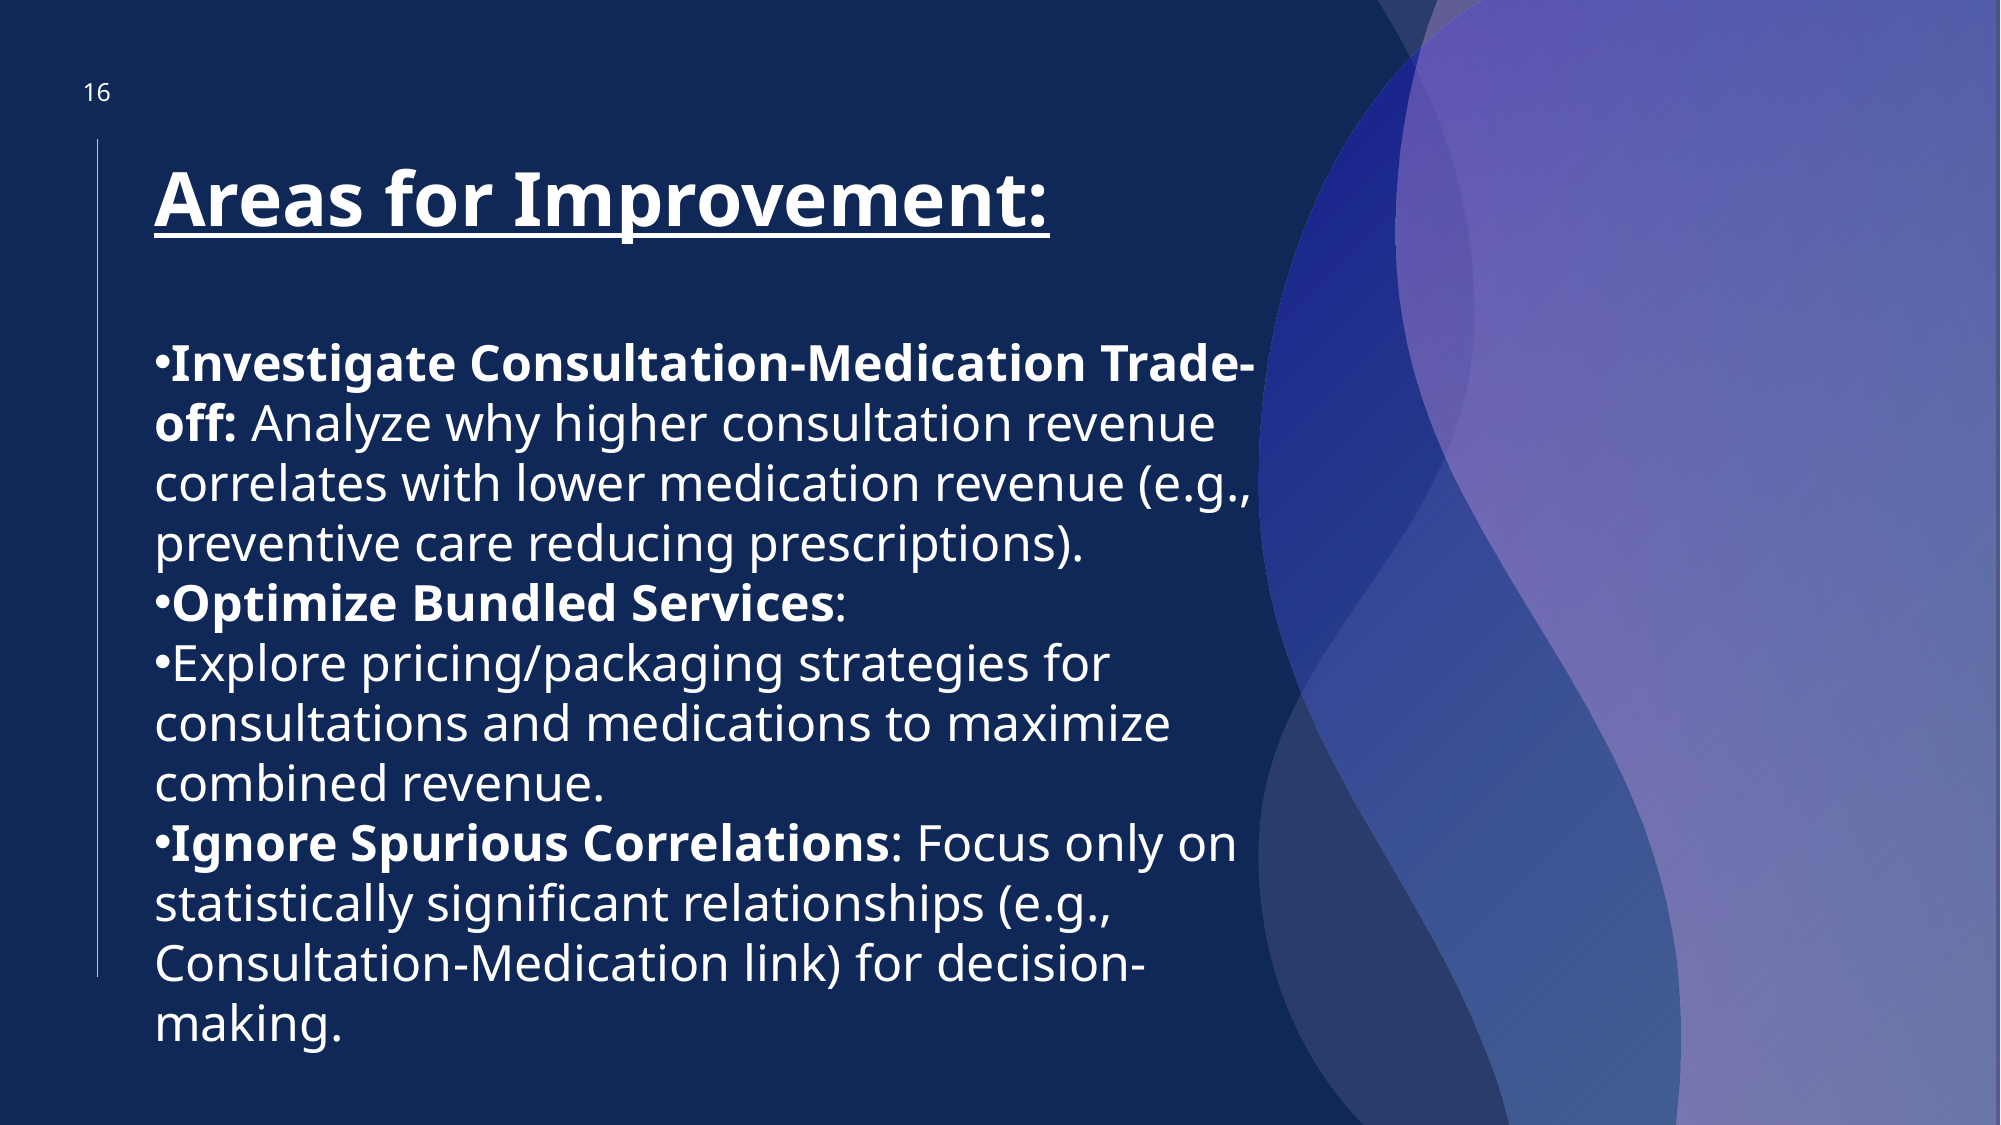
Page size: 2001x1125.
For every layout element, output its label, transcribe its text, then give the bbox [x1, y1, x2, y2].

slide_number 16 [53, 67, 140, 119]
text_box Areas for Improvement: Investigate Consultation-Medication Trade-off: Analyze why higher consultation revenue correlates with lower medication revenue (e.g., preventive care reducing prescriptions). Optimize Bundled Services: Explore pricing/packaging strategies for consultations and medications to maximize combined revenue. Ignore Spurious Correlations: Focus only on statistically significant relationships (e.g., Consultation-Medication link) for decision-making. [139, 144, 1283, 1060]
